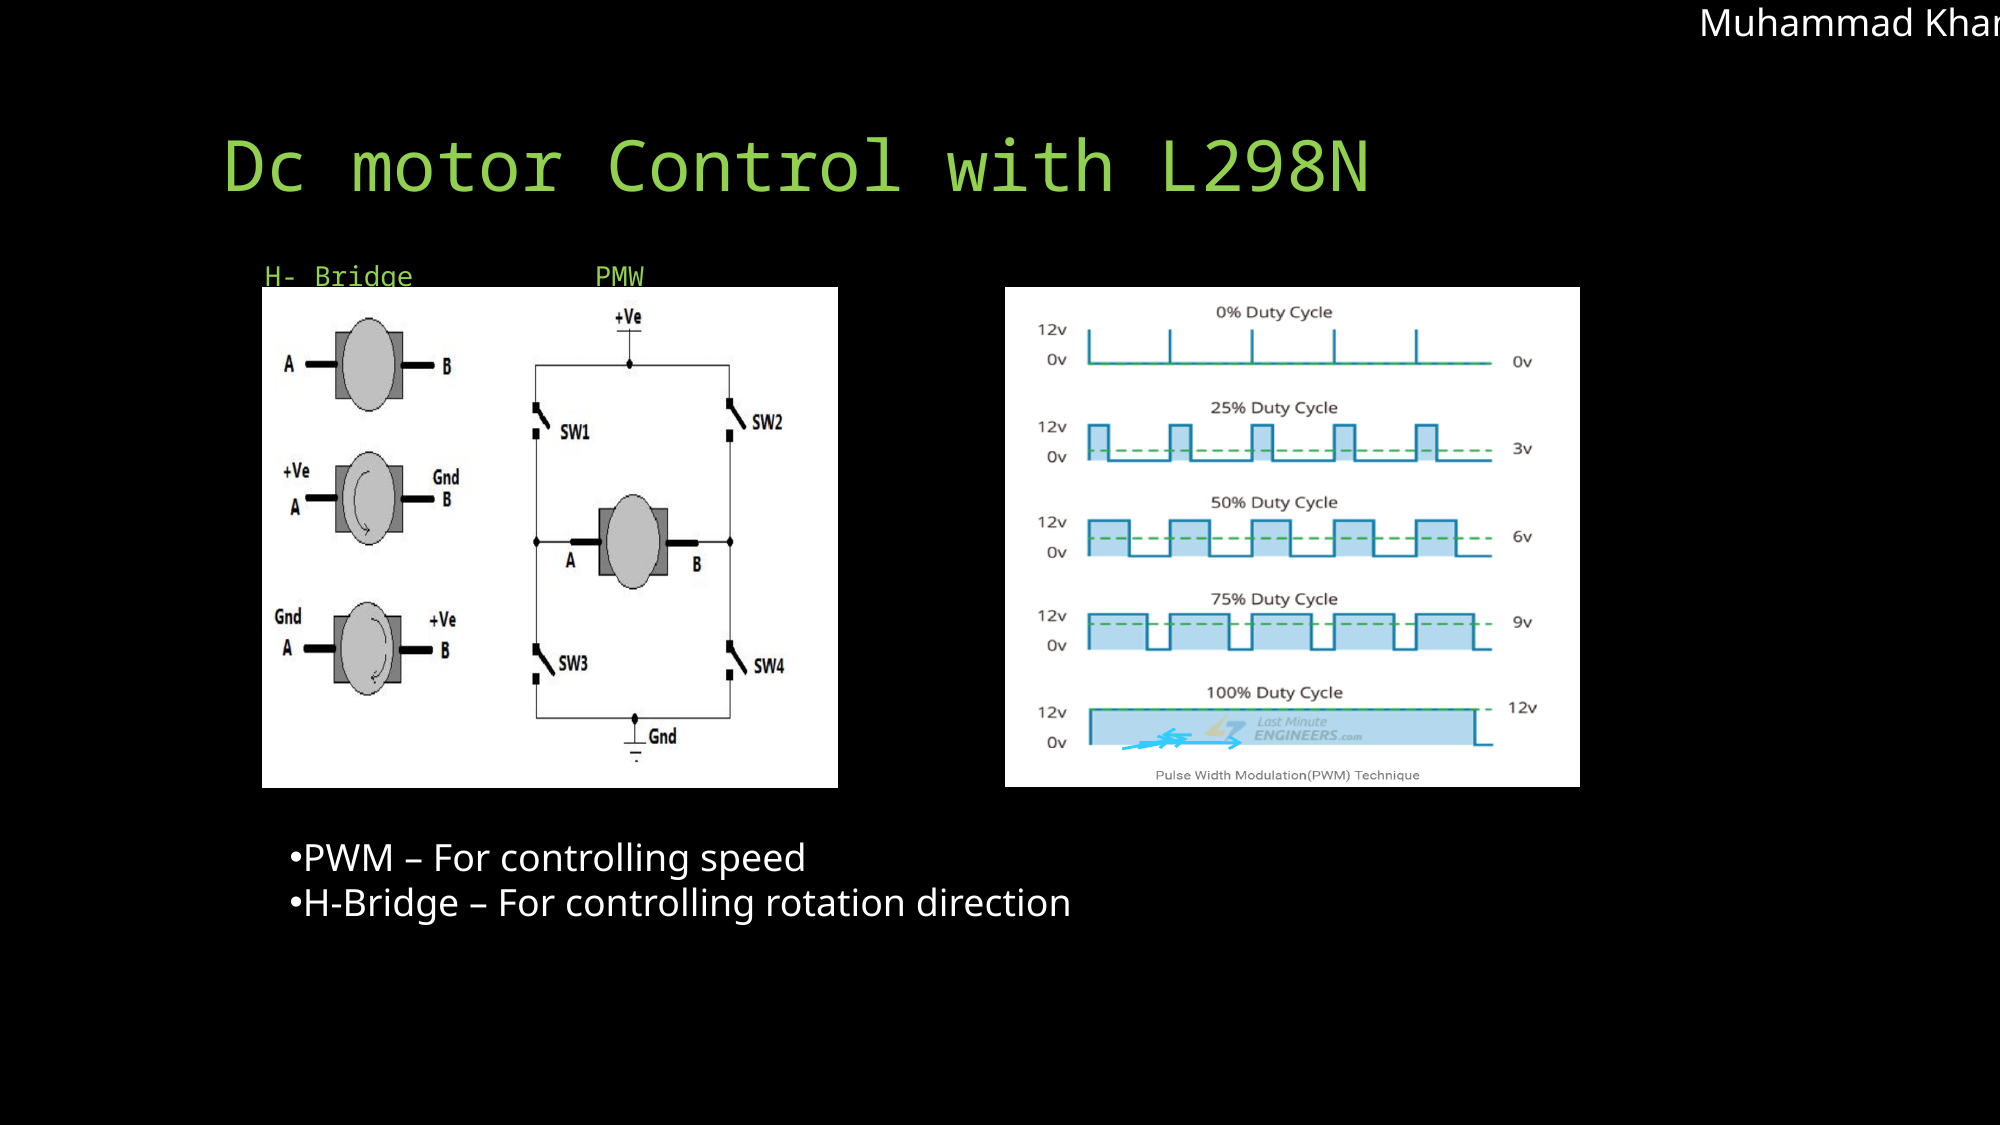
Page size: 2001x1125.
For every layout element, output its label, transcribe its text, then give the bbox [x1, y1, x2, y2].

title H- Bridge PMW [249, 75, 1750, 300]
picture [1005, 287, 1580, 787]
text_box PWM – For controlling speed H-Bridge – For controlling rotation direction [274, 826, 1275, 932]
text_box Muhammad Khan [1684, 0, 2000, 52]
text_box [1106, 709, 1470, 749]
picture [262, 287, 838, 788]
text_box Dc motor Control with L298N [209, 107, 1387, 321]
